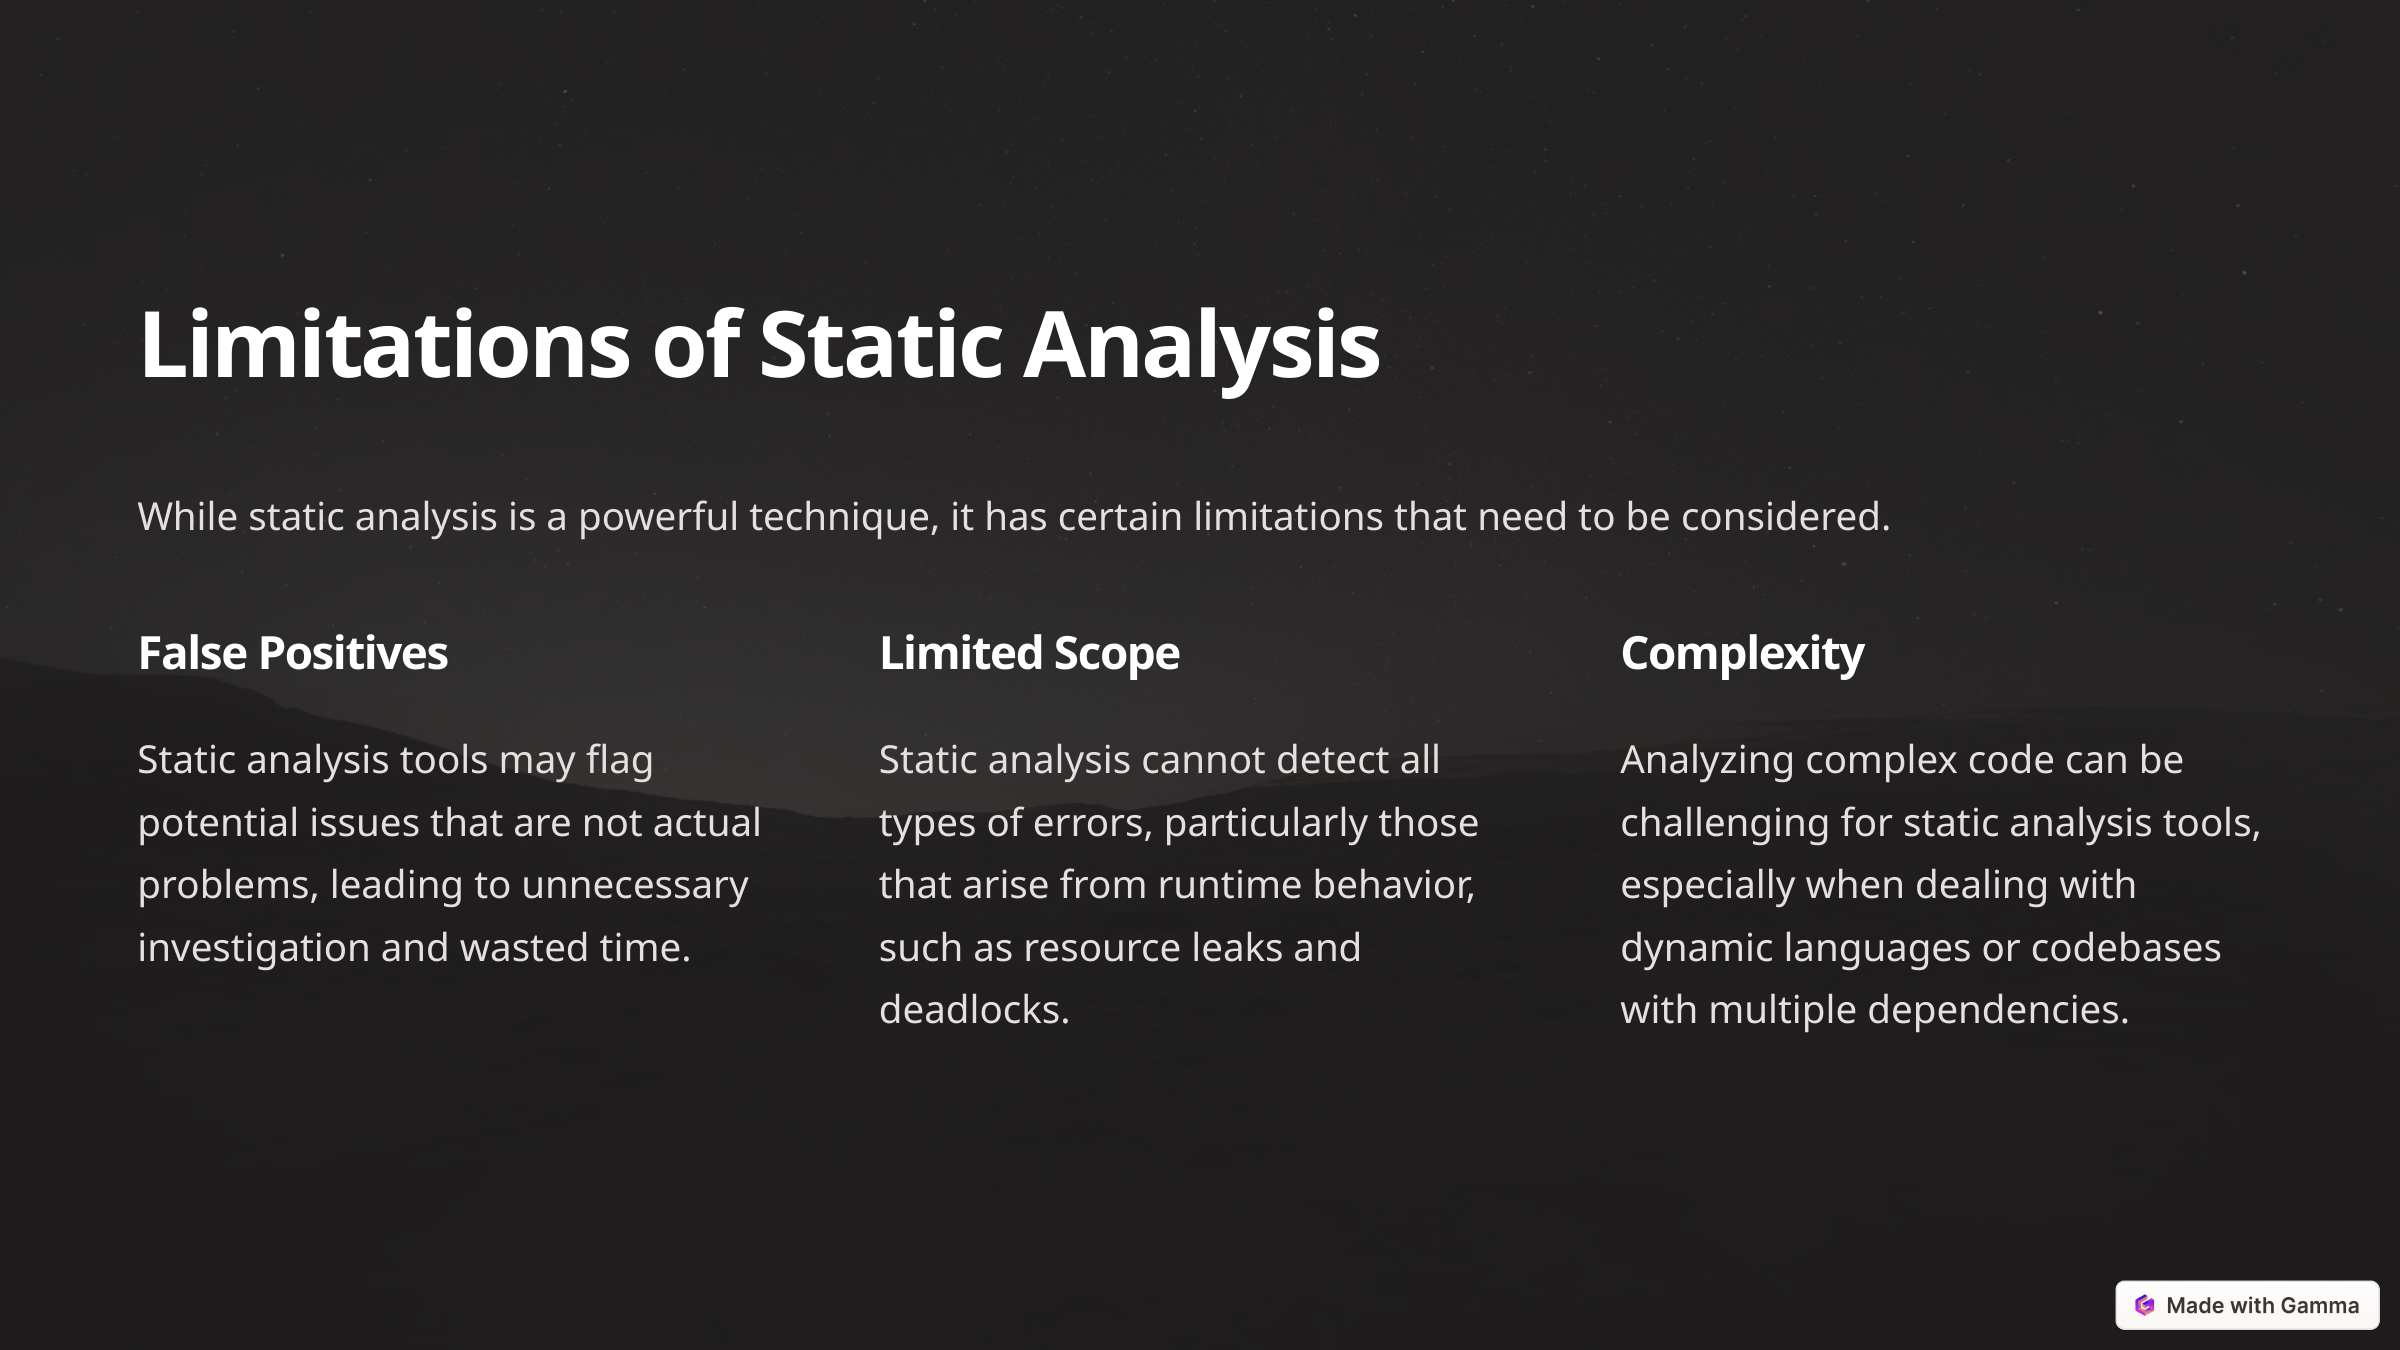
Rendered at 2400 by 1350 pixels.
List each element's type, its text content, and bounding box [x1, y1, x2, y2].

text_box Limited Scope [878, 621, 1341, 680]
text_box While static analysis is a powerful technique, it has certain limitations that need to be considered. [137, 475, 2263, 539]
text_box Static analysis tools may flag potential issues that are not actual problems, leading to unnecessary investigation and wasted time. [137, 718, 782, 971]
text_box Limitations of Static Analysis [137, 281, 1308, 398]
text_box Complexity [1620, 621, 2083, 680]
text_box Analyzing complex code can be challenging for static analysis tools, especially when dealing with dynamic languages or codebases with multiple dependencies. [1620, 718, 2265, 1033]
picture [2106, 1271, 2389, 1339]
text_box False Positives [137, 621, 600, 680]
text_box Static analysis cannot detect all types of errors, particularly those that arise from runtime behavior, such as resource leaks and deadlocks. [878, 718, 1524, 1033]
